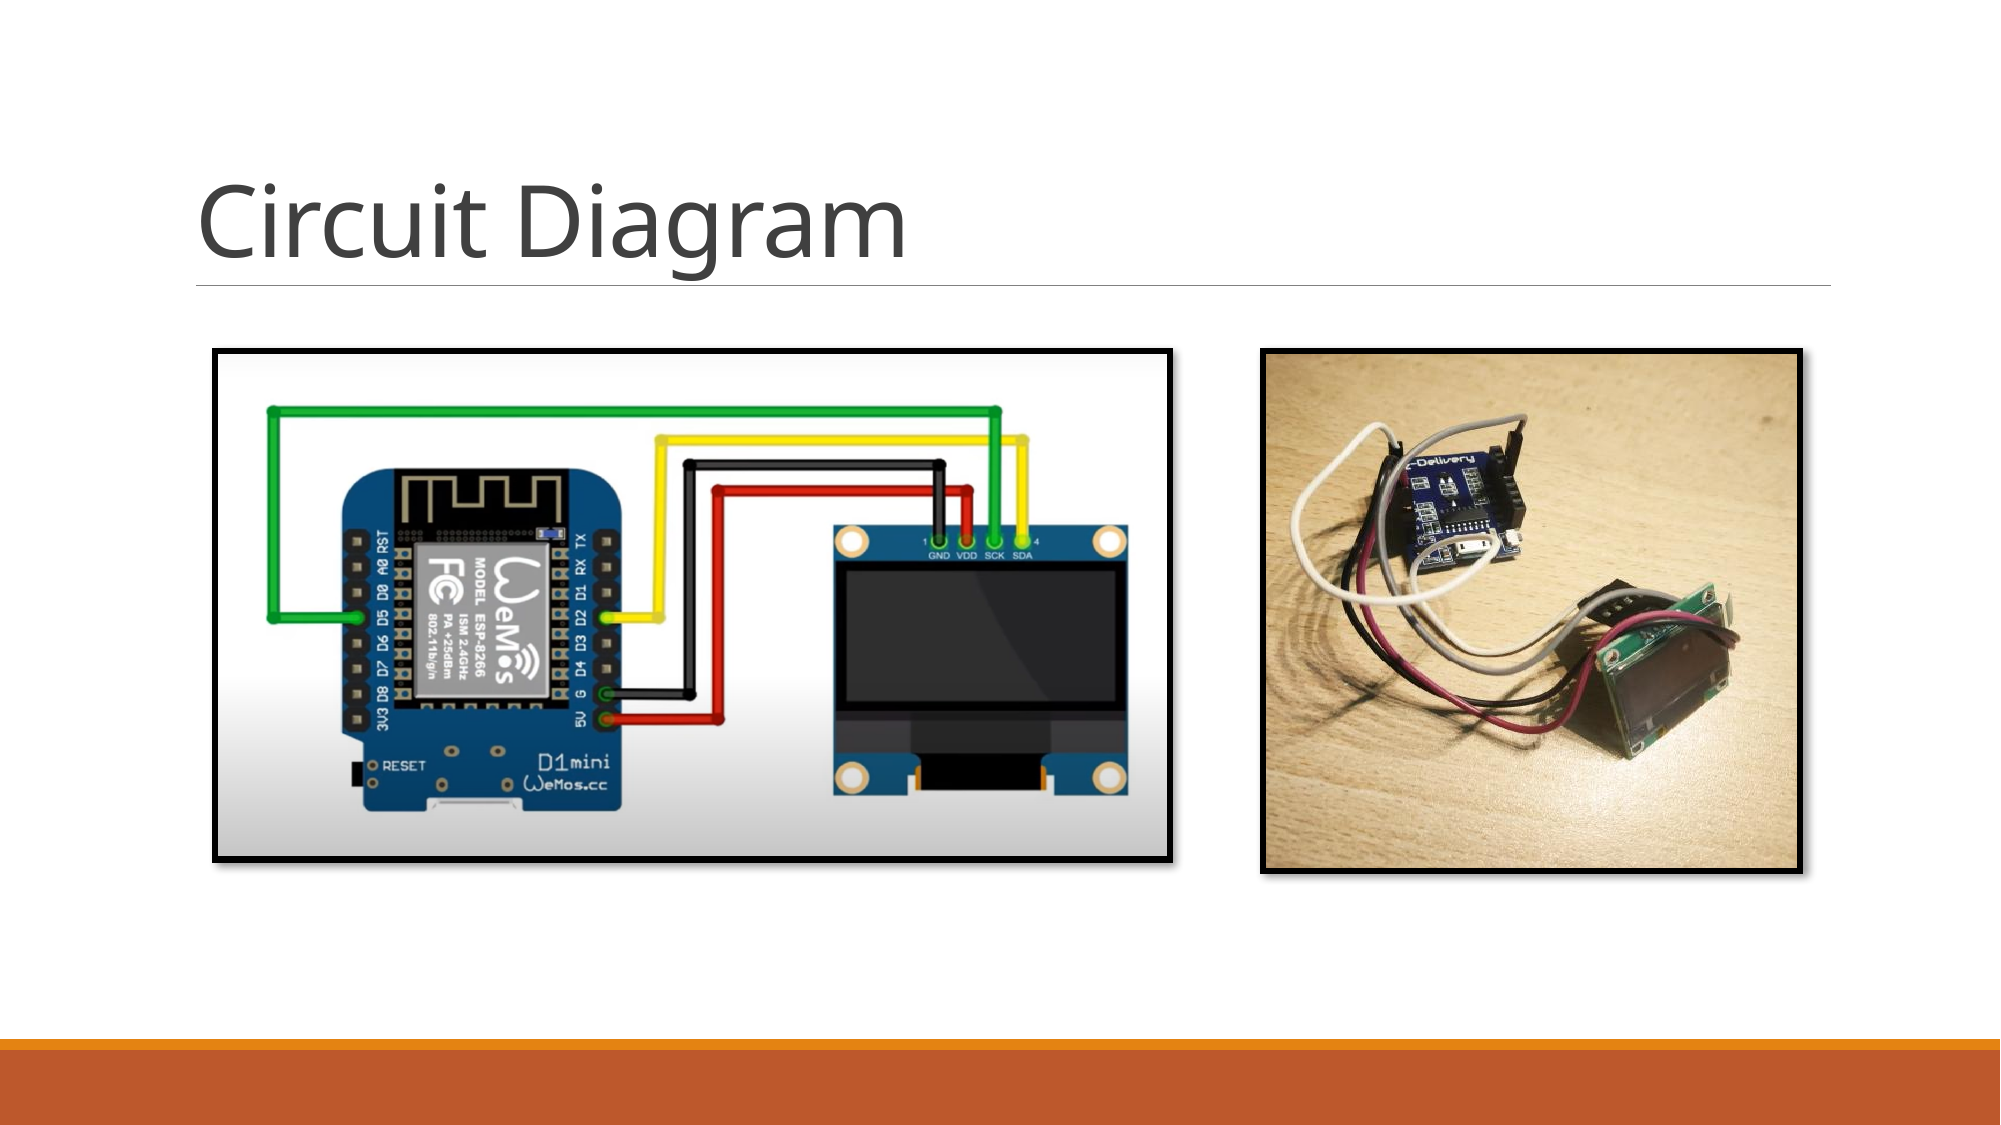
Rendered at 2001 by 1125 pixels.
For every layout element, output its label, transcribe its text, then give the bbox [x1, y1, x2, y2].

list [217, 353, 1168, 857]
picture [1265, 353, 1798, 869]
title Circuit Diagram [180, 47, 1830, 285]
